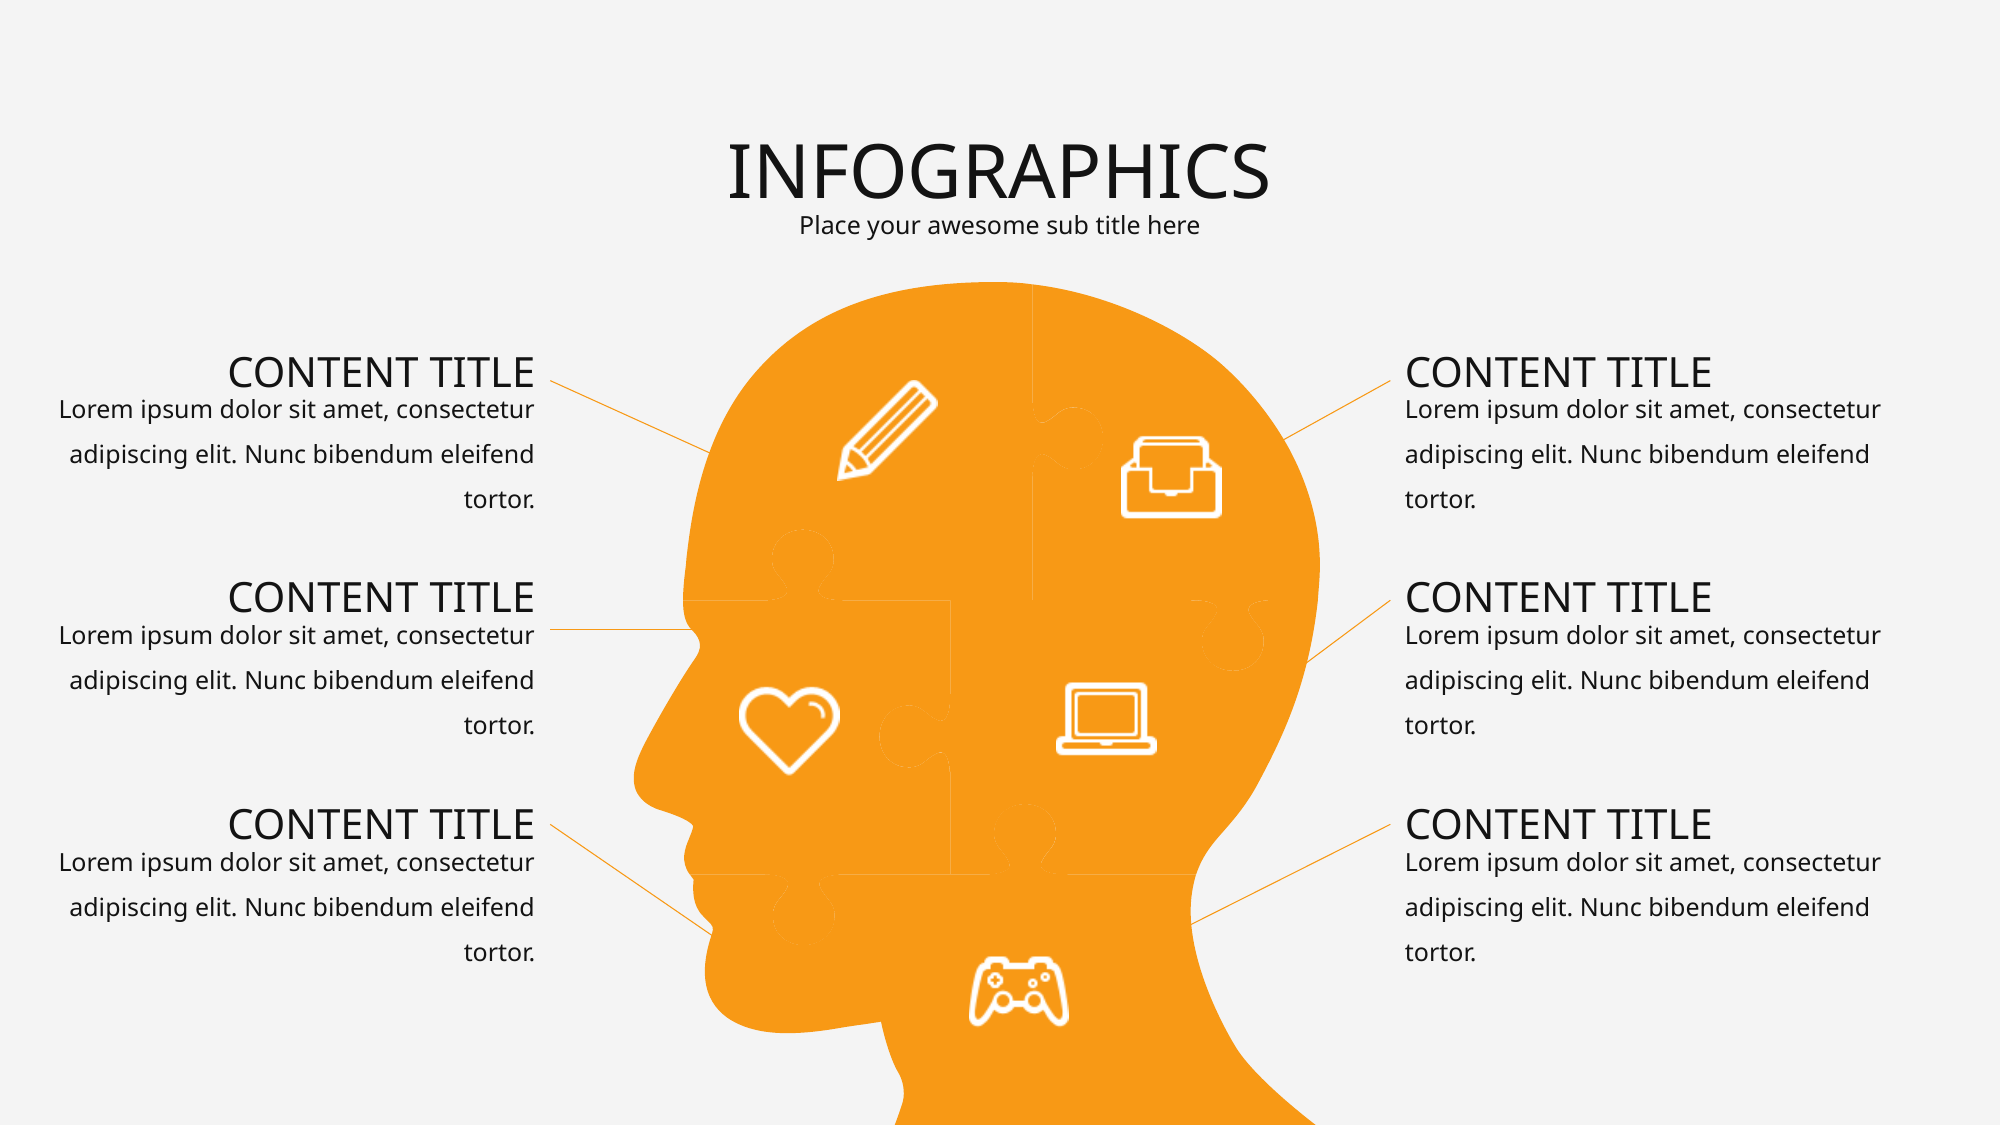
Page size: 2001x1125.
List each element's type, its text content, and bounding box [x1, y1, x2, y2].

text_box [1248, 600, 1391, 707]
text_box [683, 282, 1102, 600]
picture [739, 681, 840, 782]
text_box Lorem ipsum dolor sit amet, consectetur adipiscing elit. Nunc bibendum eleifend tortor. [39, 629, 551, 747]
text_box CONTENT TITLE [39, 312, 551, 403]
text_box [633, 529, 951, 946]
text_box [550, 824, 771, 976]
text_box CONTENT TITLE [39, 538, 551, 629]
text_box Lorem ipsum dolor sit amet, consectetur adipiscing elit. Nunc bibendum eleifend tortor. [1390, 629, 1902, 747]
text_box [880, 600, 1294, 875]
text_box CONTENT TITLE [39, 765, 551, 856]
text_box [92, 71, 1907, 249]
picture [837, 380, 938, 481]
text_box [1156, 824, 1391, 942]
text_box [705, 805, 1316, 1125]
text_box [1032, 284, 1320, 670]
text_box Lorem ipsum dolor sit amet, consectetur adipiscing elit. Nunc bibendum eleifend tortor. [39, 403, 551, 521]
text_box CONTENT TITLE [1390, 312, 1902, 403]
text_box CONTENT TITLE [1390, 538, 1902, 629]
text_box Lorem ipsum dolor sit amet, consectetur adipiscing elit. Nunc bibendum eleifend tortor. [1390, 856, 1902, 974]
picture [1121, 427, 1222, 528]
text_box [1248, 380, 1391, 460]
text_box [550, 380, 771, 481]
picture [969, 941, 1069, 1042]
text_box Lorem ipsum dolor sit amet, consectetur adipiscing elit. Nunc bibendum eleifend tortor. [1390, 403, 1902, 521]
text_box Lorem ipsum dolor sit amet, consectetur adipiscing elit. Nunc bibendum eleifend tortor. [39, 856, 550, 974]
picture [1056, 667, 1157, 768]
text_box CONTENT TITLE [1390, 765, 1902, 856]
